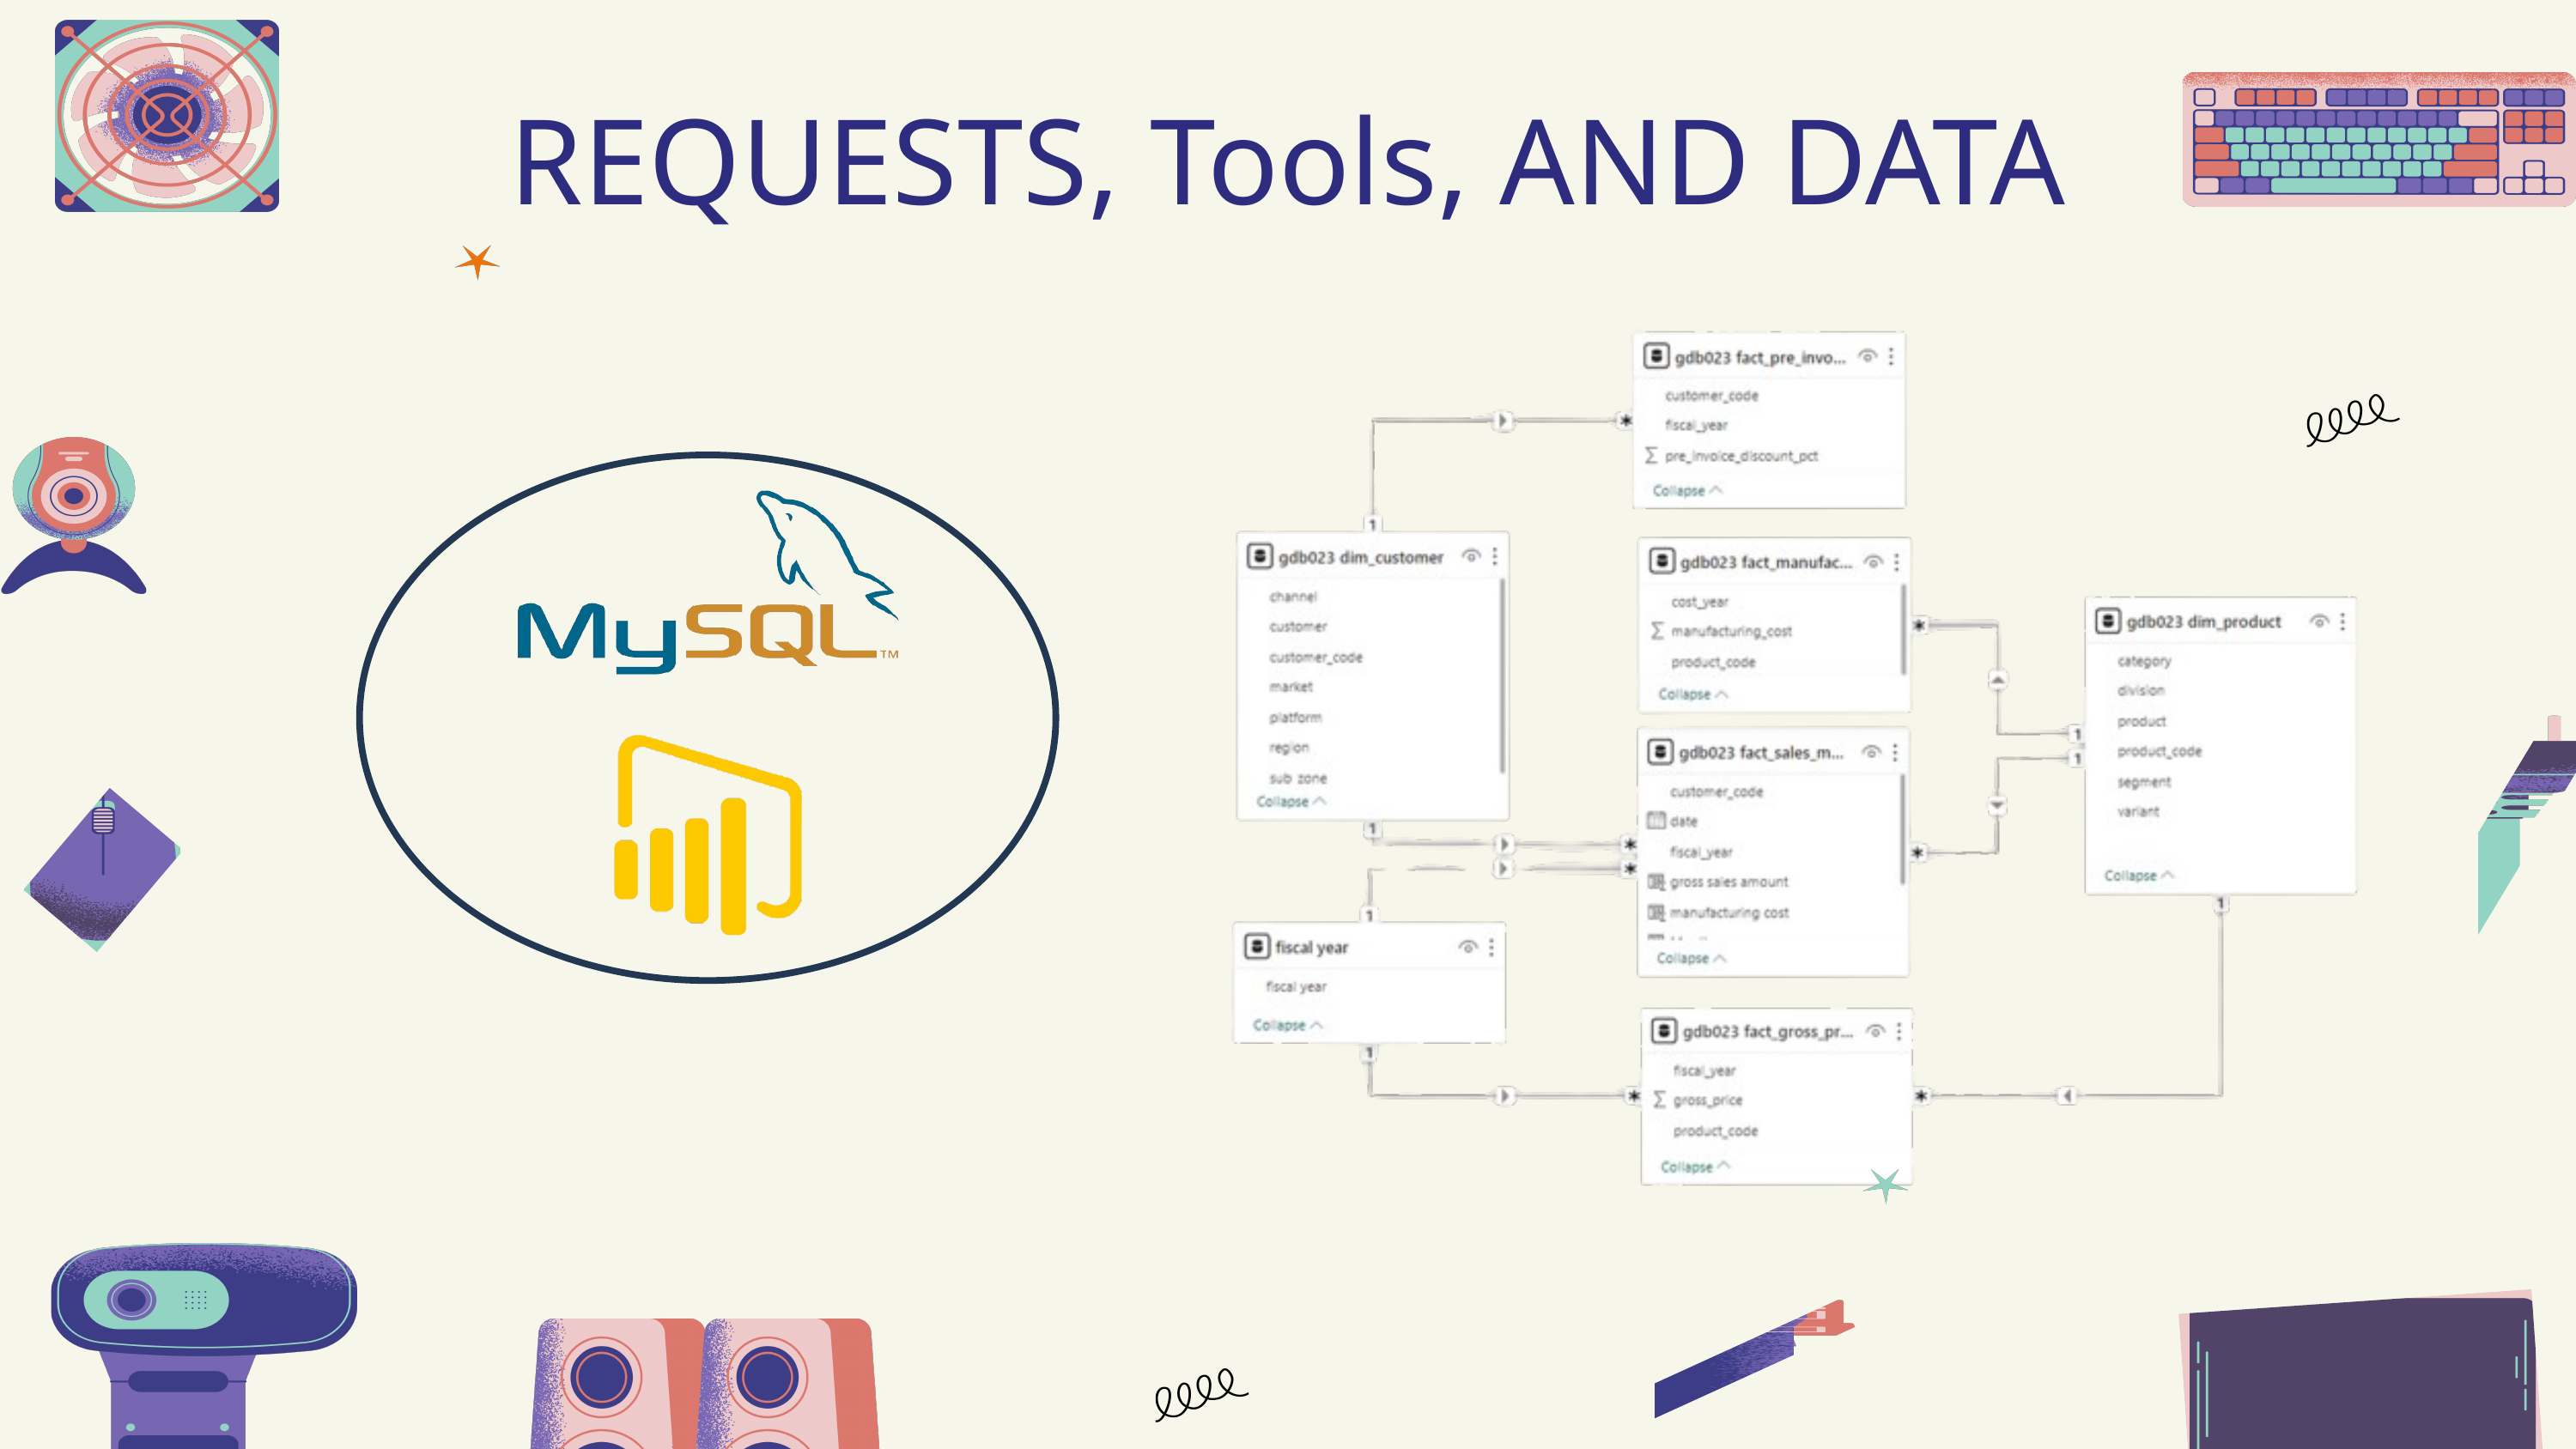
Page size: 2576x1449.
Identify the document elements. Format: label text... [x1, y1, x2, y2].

text_box REQUESTS, Tools, AND DATA [499, 41, 2077, 228]
text_box [2182, 72, 2576, 207]
text_box [2397, 394, 2400, 447]
text_box [1594, 1298, 1856, 1440]
text_box [522, 1319, 888, 1449]
text_box [454, 245, 501, 281]
text_box [23, 787, 184, 953]
picture [1201, 316, 2394, 1200]
text_box [2178, 1288, 2543, 1449]
text_box [1155, 1368, 1249, 1422]
text_box [51, 1241, 357, 1449]
text_box [890, 506, 1058, 944]
text_box [2399, 708, 2576, 991]
text_box [1, 437, 147, 594]
text_box [55, 20, 279, 212]
picture [499, 399, 917, 937]
text_box [357, 508, 889, 983]
